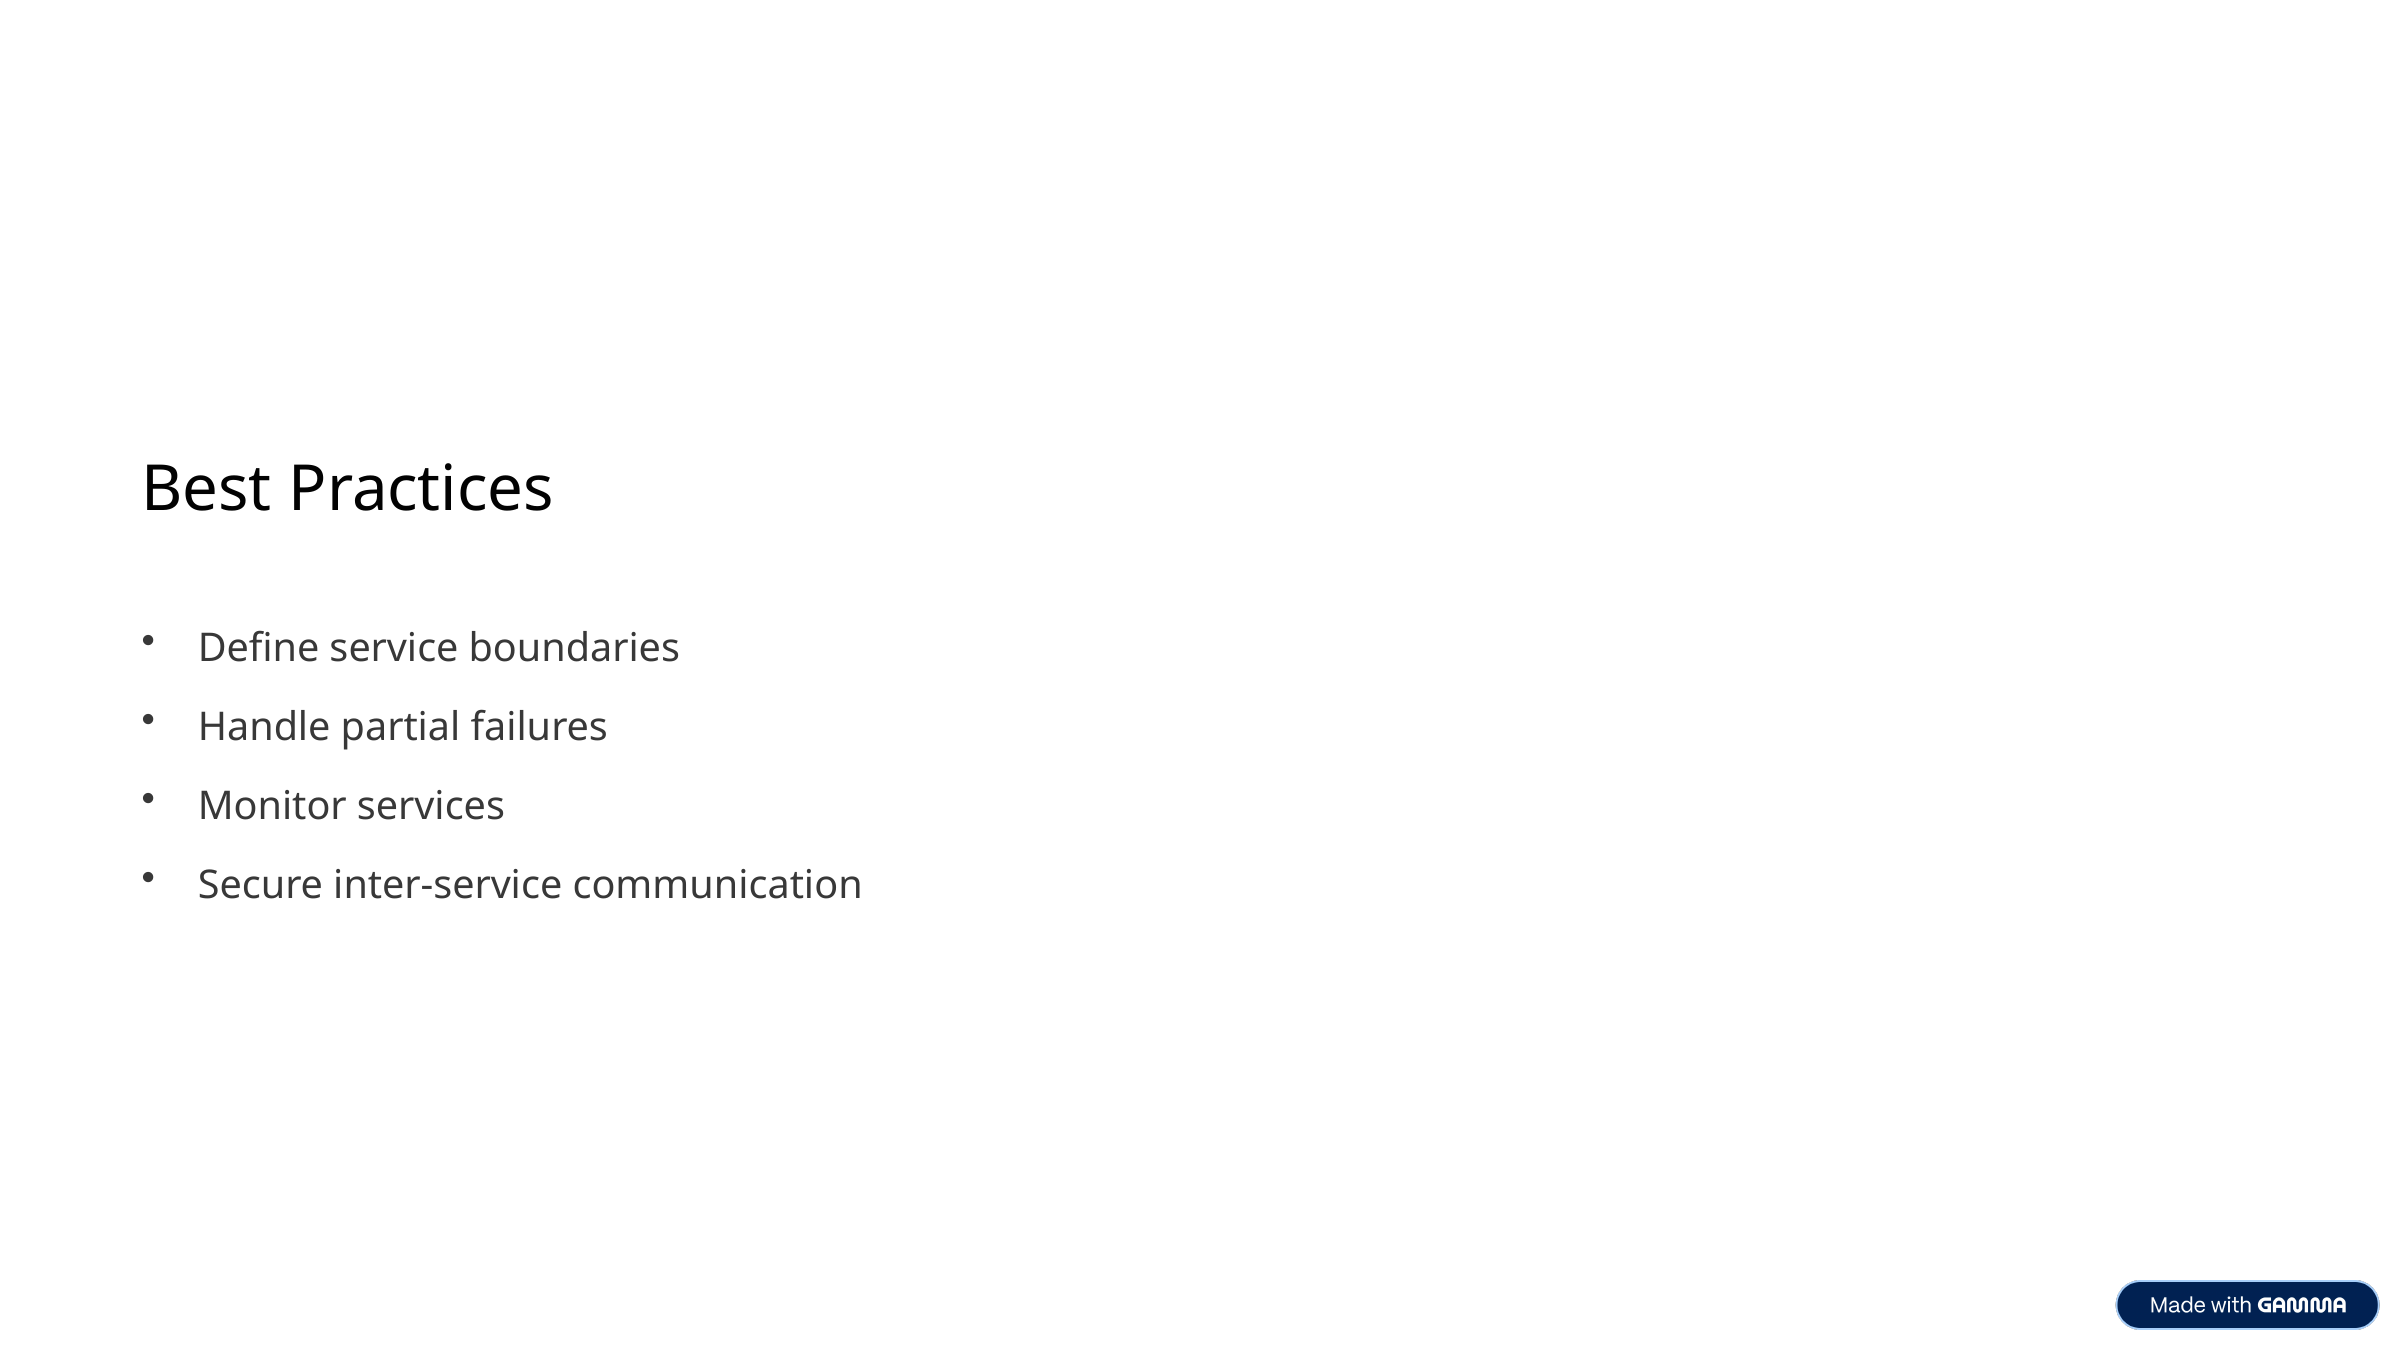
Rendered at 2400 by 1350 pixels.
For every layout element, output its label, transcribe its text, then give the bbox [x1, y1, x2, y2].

text_box Define service boundaries [141, 604, 2259, 670]
text_box Secure inter-service communication [141, 841, 2259, 907]
text_box Best Practices [141, 443, 780, 524]
text_box Monitor services [141, 762, 2259, 828]
text_box Handle partial failures [141, 683, 2259, 749]
picture [2106, 1271, 2389, 1339]
